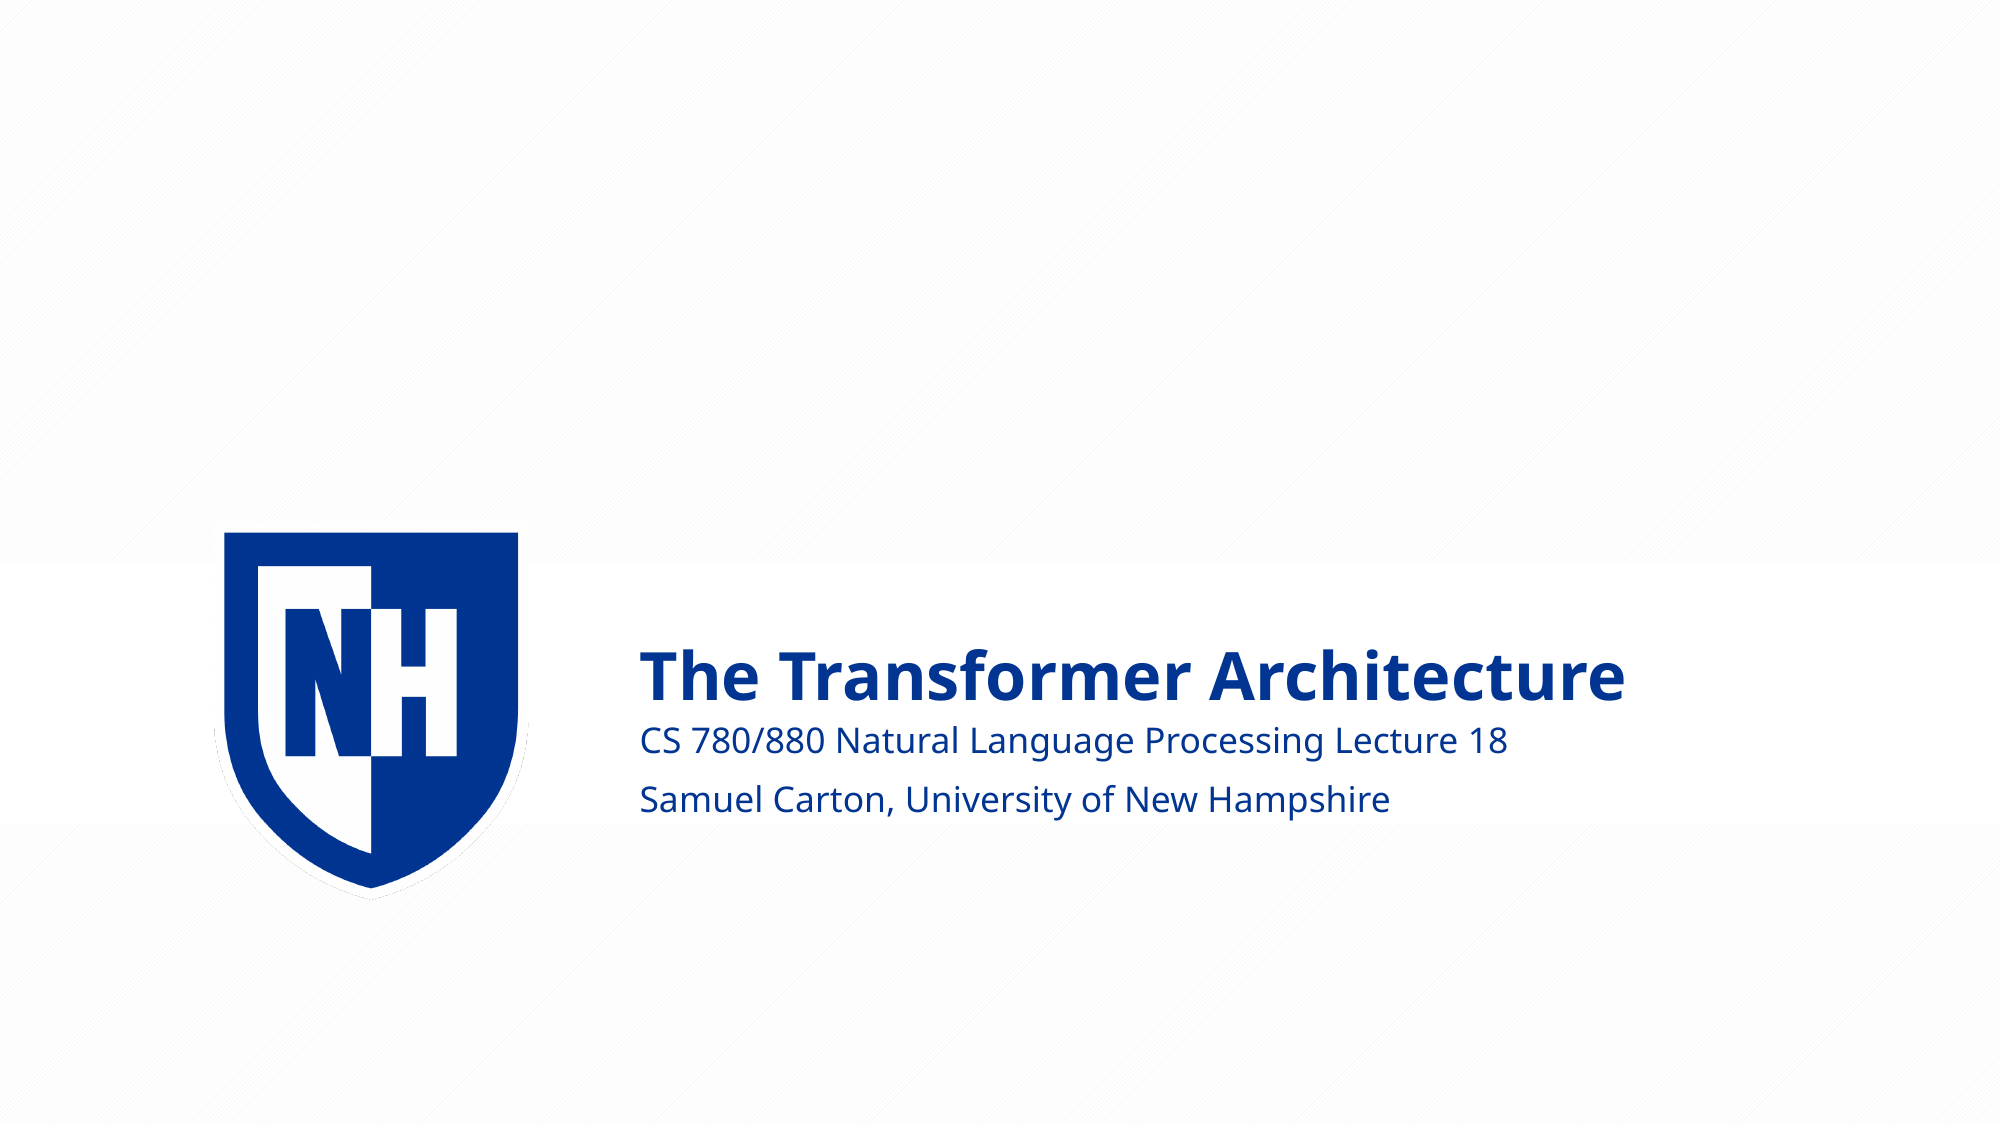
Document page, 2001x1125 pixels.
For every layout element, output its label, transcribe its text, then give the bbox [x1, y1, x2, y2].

subtitle CS 780/880 Natural Language Processing Lecture 18 Samuel Carton, University of New Hampshire [624, 703, 1788, 793]
title The Transformer Architecture [624, 584, 1788, 703]
picture [212, 521, 529, 938]
